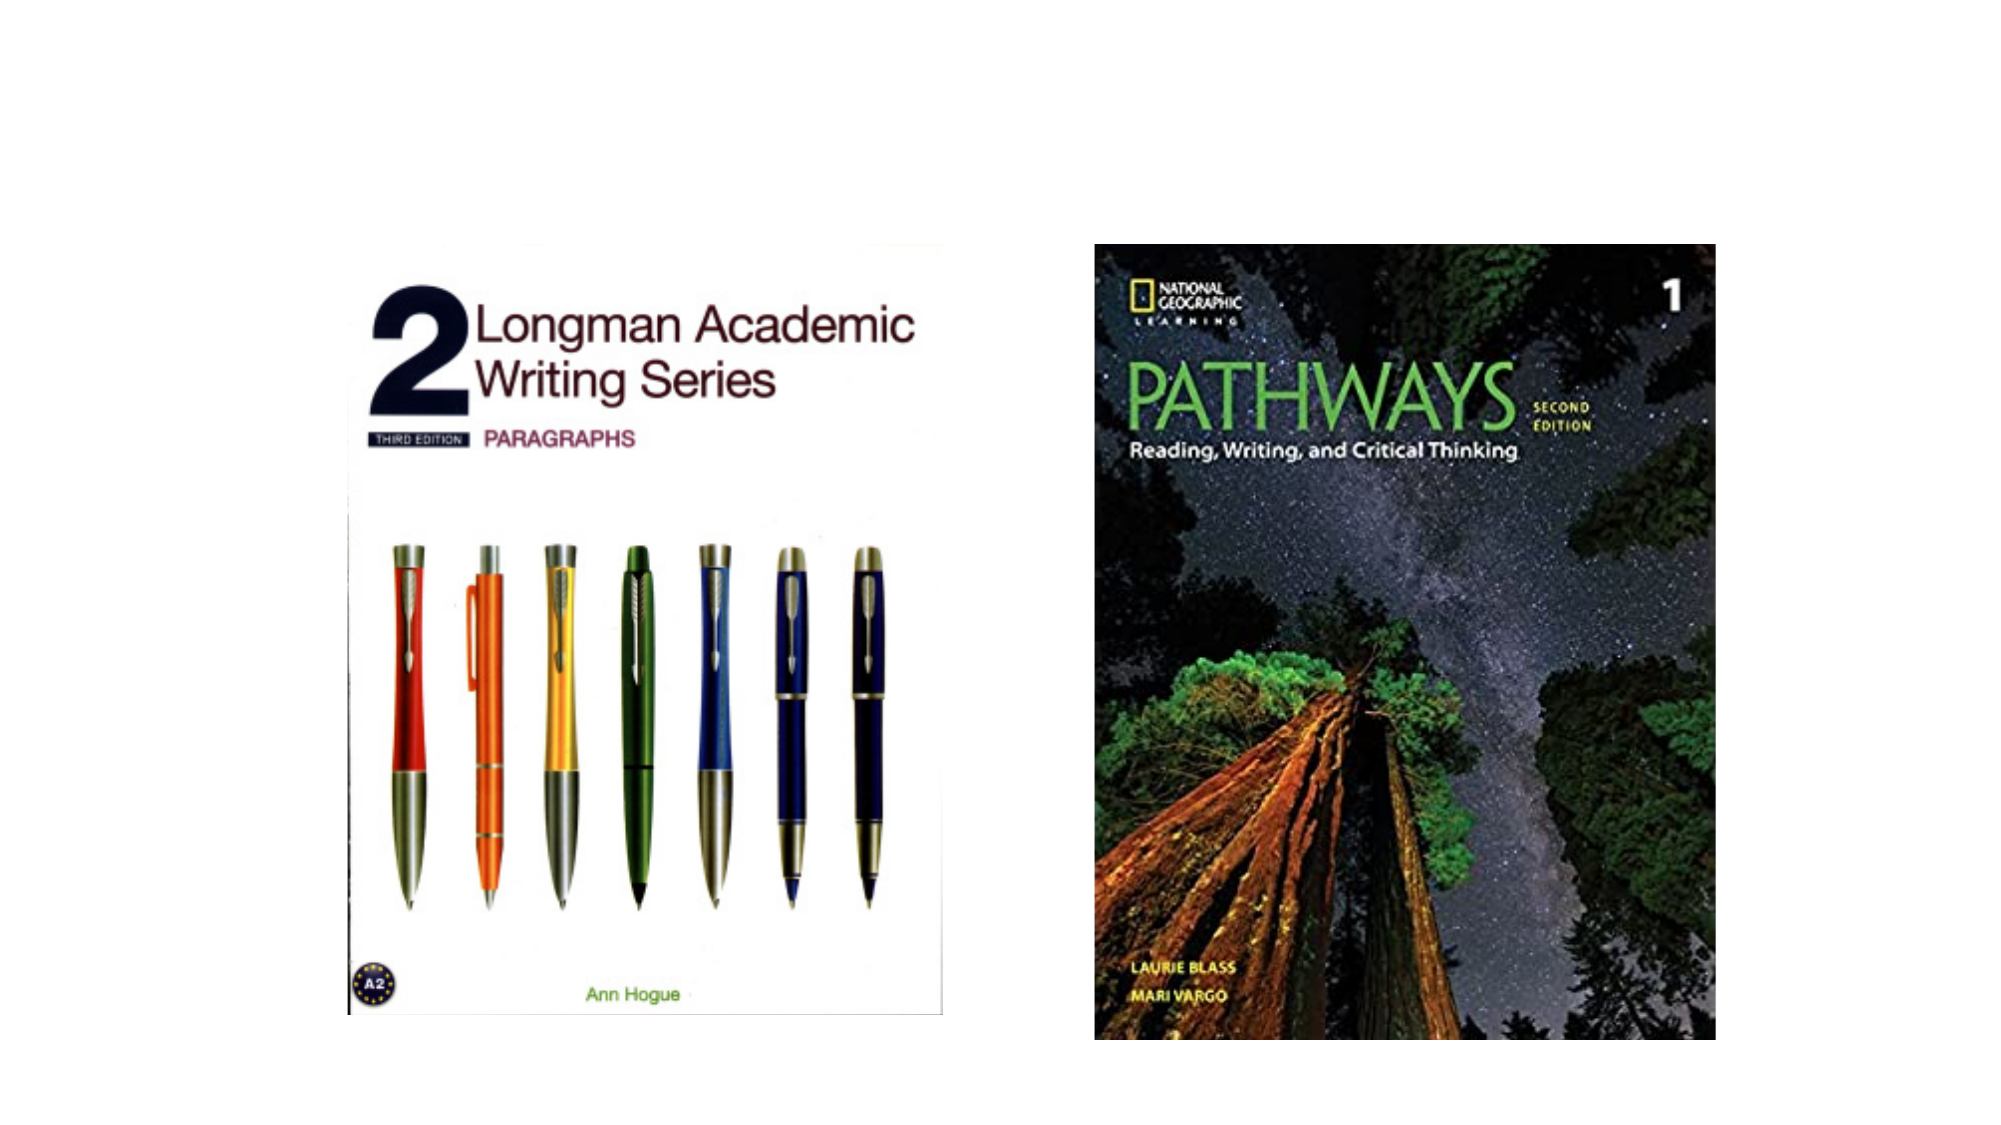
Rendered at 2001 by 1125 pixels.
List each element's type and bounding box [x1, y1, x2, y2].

picture [1094, 243, 1717, 1040]
picture [347, 243, 947, 1015]
